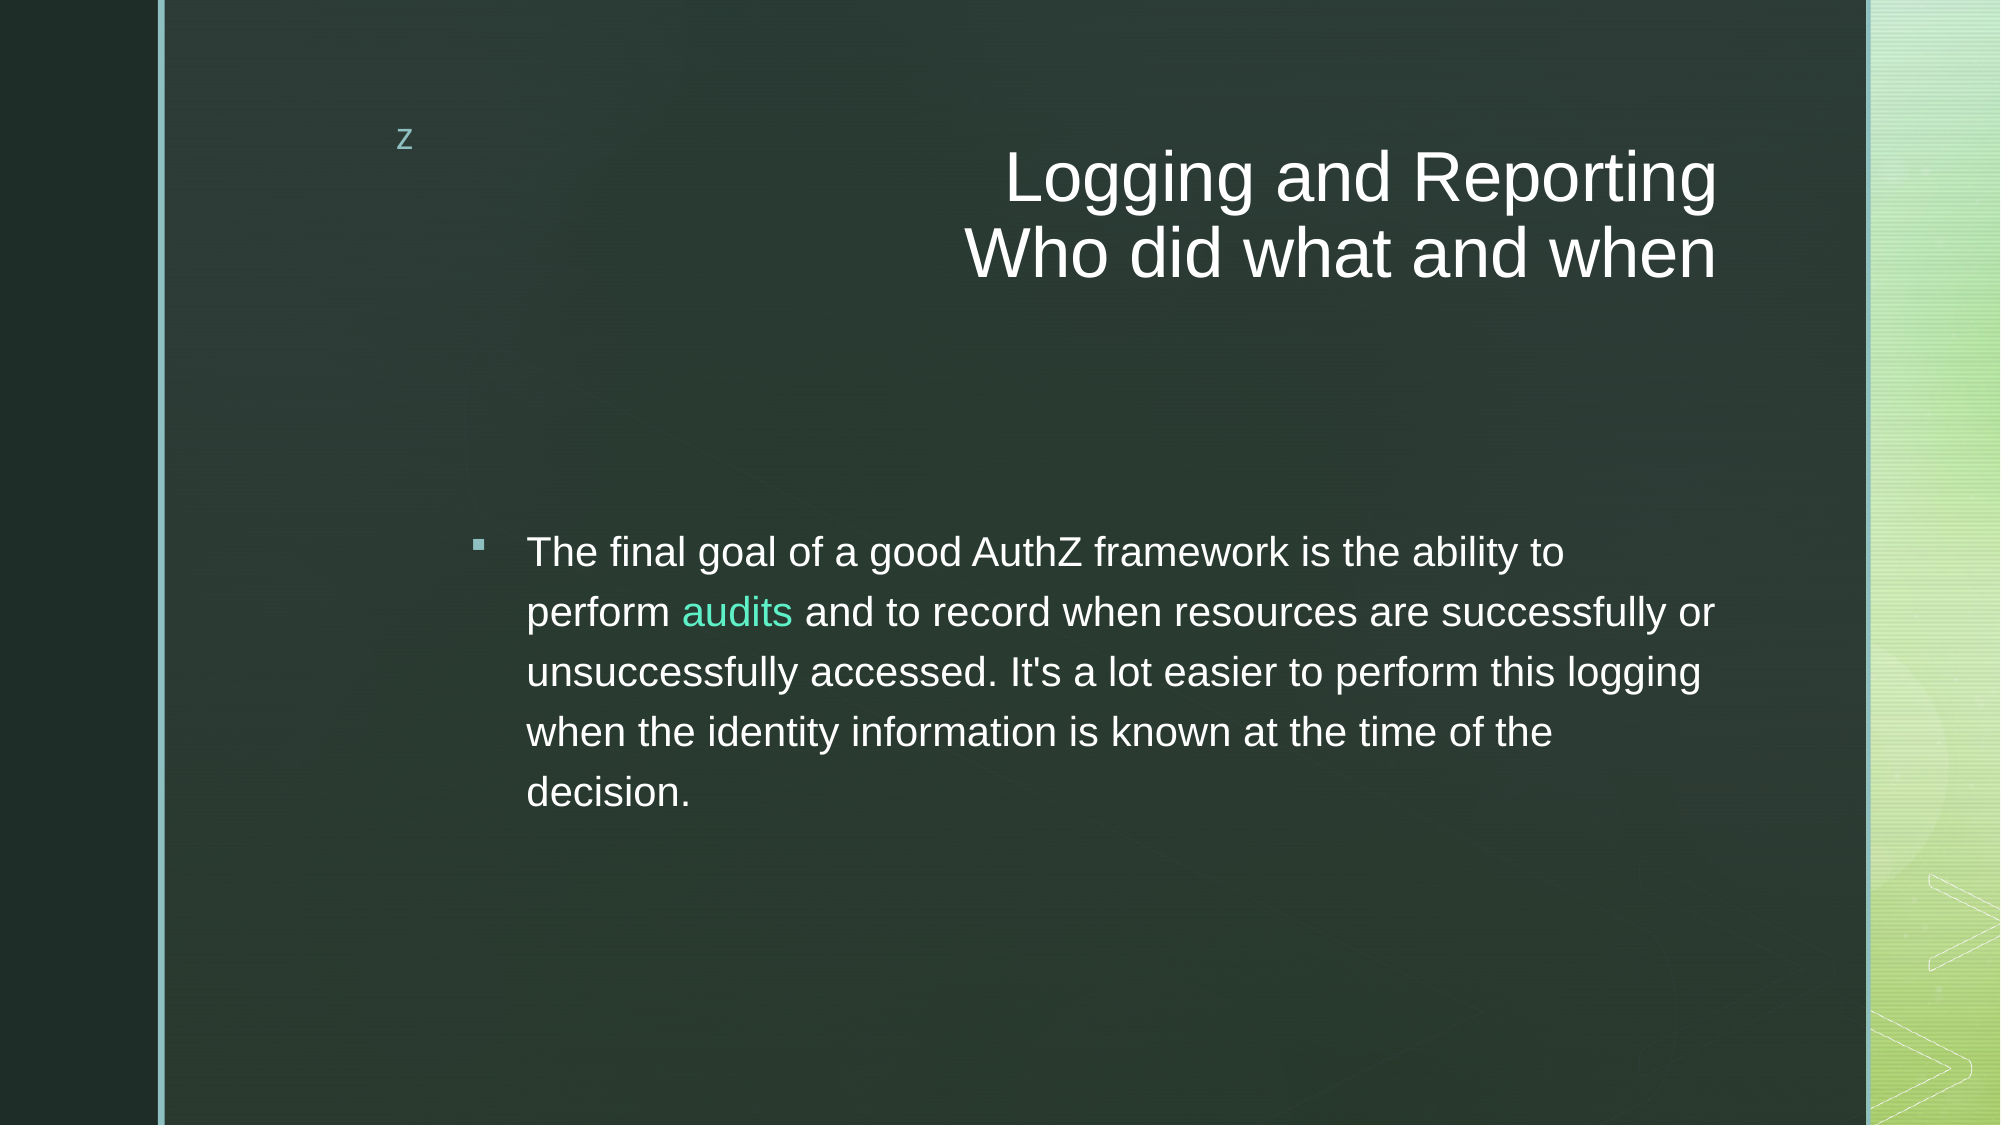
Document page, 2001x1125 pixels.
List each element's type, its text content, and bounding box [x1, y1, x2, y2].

list The final goal of a good AuthZ framework is the ability to perform audits and to record when resources are successfully or unsuccessfully accessed. It's a lot easier to perform this logging when the identity information is known at the time of the decision. [454, 336, 1734, 993]
picture [1871, 0, 2001, 1125]
title Logging and Reporting Who did what and when [428, 132, 1734, 310]
